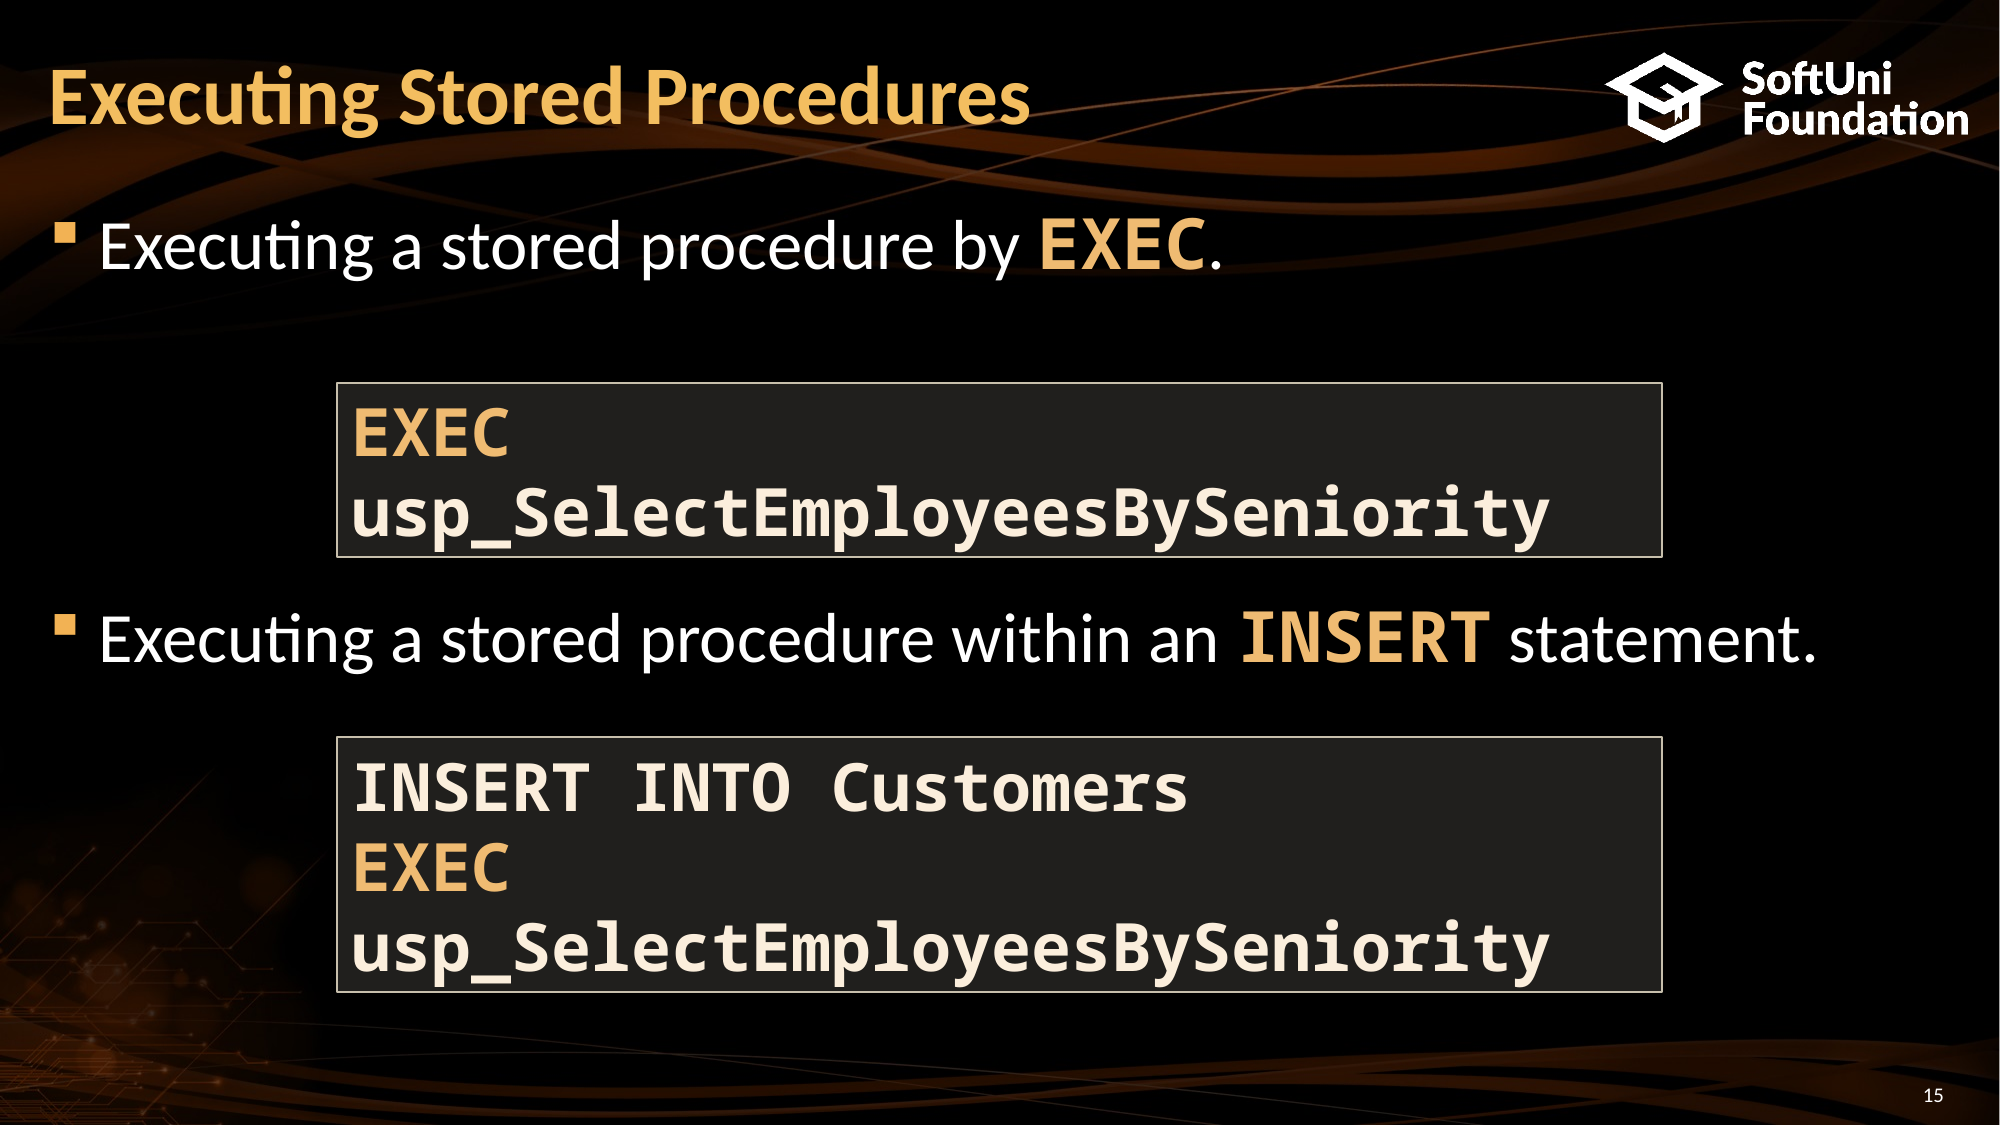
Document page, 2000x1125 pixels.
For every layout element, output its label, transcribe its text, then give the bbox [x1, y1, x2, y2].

slide_number 15 [1874, 1074, 1950, 1113]
text_box INSERT INTO Customers EXEC usp_SelectEmployeesBySeniority [336, 737, 1663, 993]
picture [0, 0, 2000, 1125]
title Executing Stored Procedures [30, 6, 1602, 189]
text_box EXEC usp_SelectEmployeesBySeniority [336, 382, 1663, 558]
list Executing a stored procedure by EXEC. Executing a stored procedure within an INSERT statement. [31, 188, 1968, 1103]
